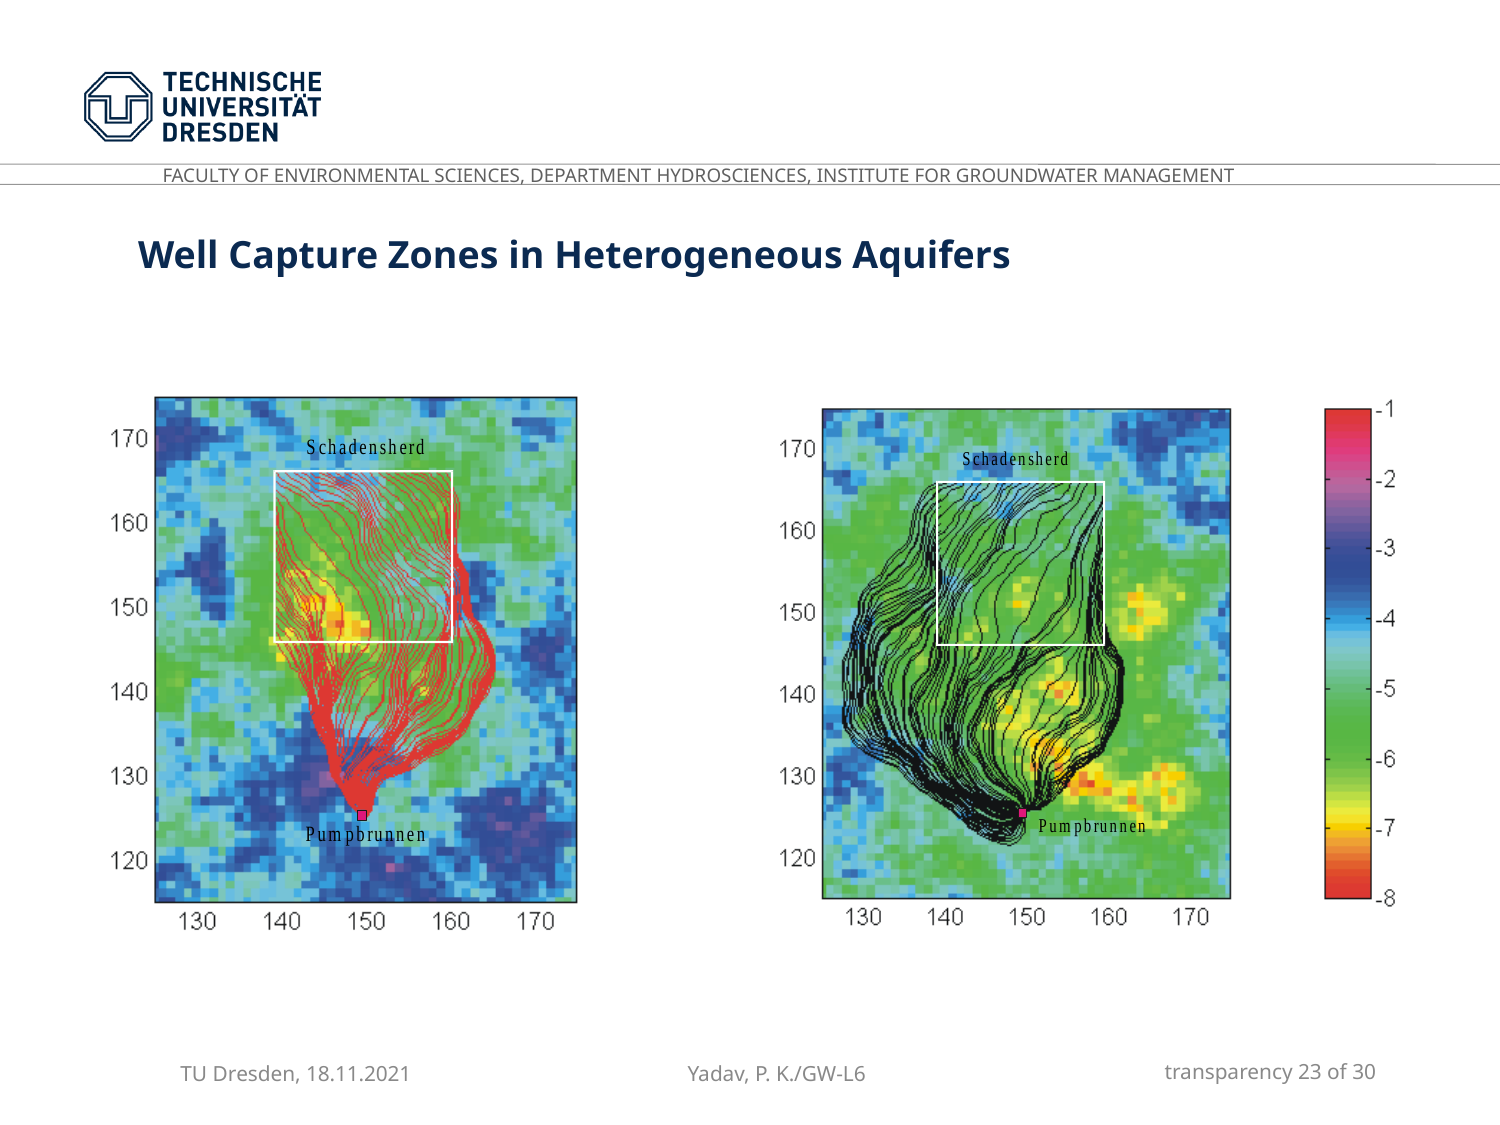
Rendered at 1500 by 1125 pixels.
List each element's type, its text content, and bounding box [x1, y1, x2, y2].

picture [0, 349, 1458, 974]
picture [83, 71, 321, 142]
text_box Well Capture Zones in Heterogeneous Aquifers [123, 228, 1340, 288]
